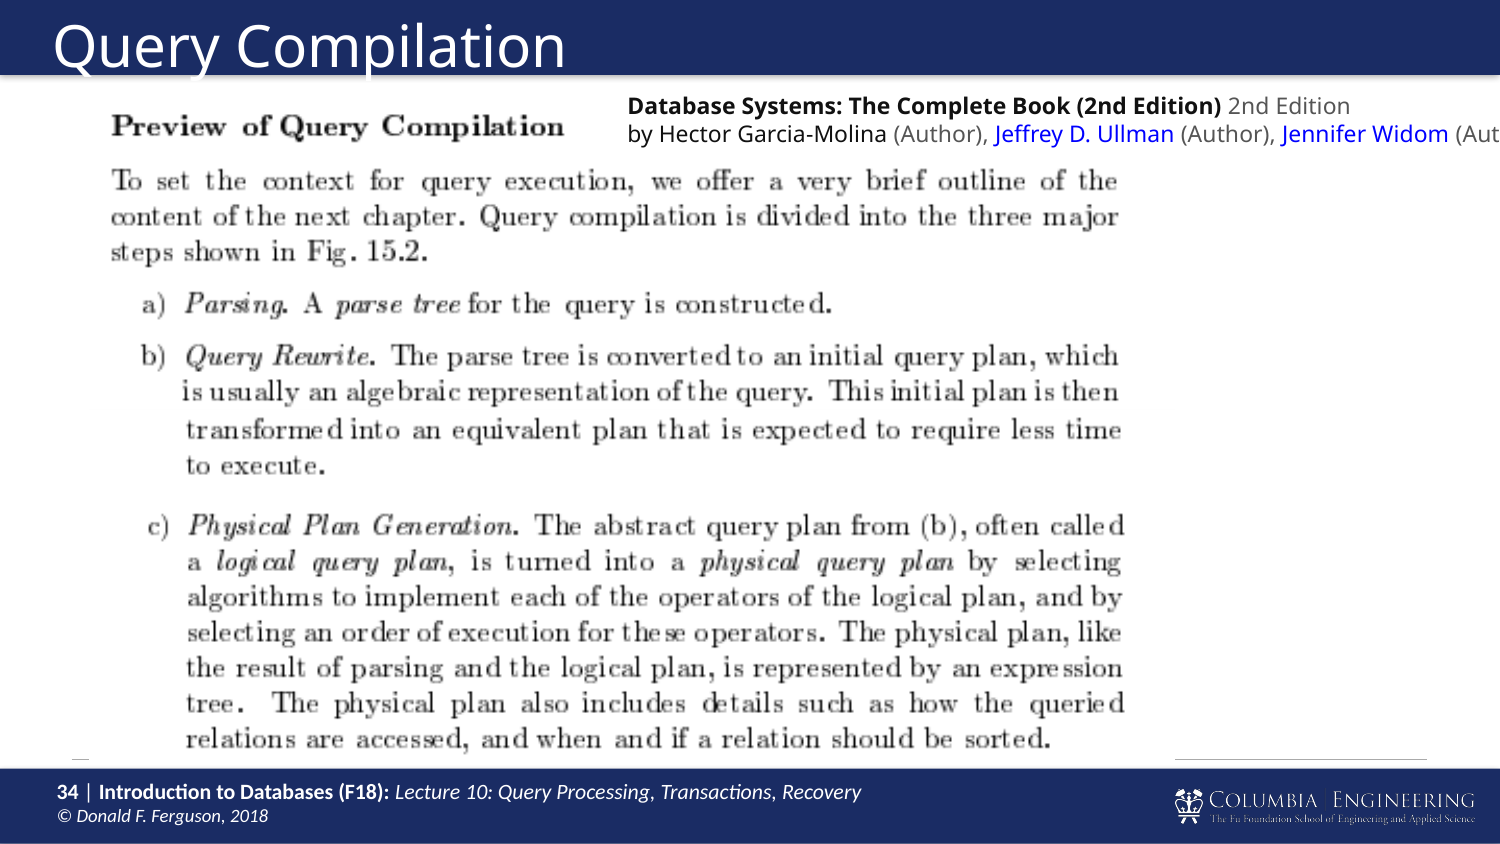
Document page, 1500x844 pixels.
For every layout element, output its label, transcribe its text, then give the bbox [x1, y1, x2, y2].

picture [74, 84, 1199, 763]
text_box Database Systems: The Complete Book (2nd Edition) 2nd Edition by Hector Garcia-Molina (Author), Jeffrey D. Ullman (Author), Jennifer Widom (Author) [1200, 84, 1500, 158]
title Query Compilation [37, 9, 1396, 73]
